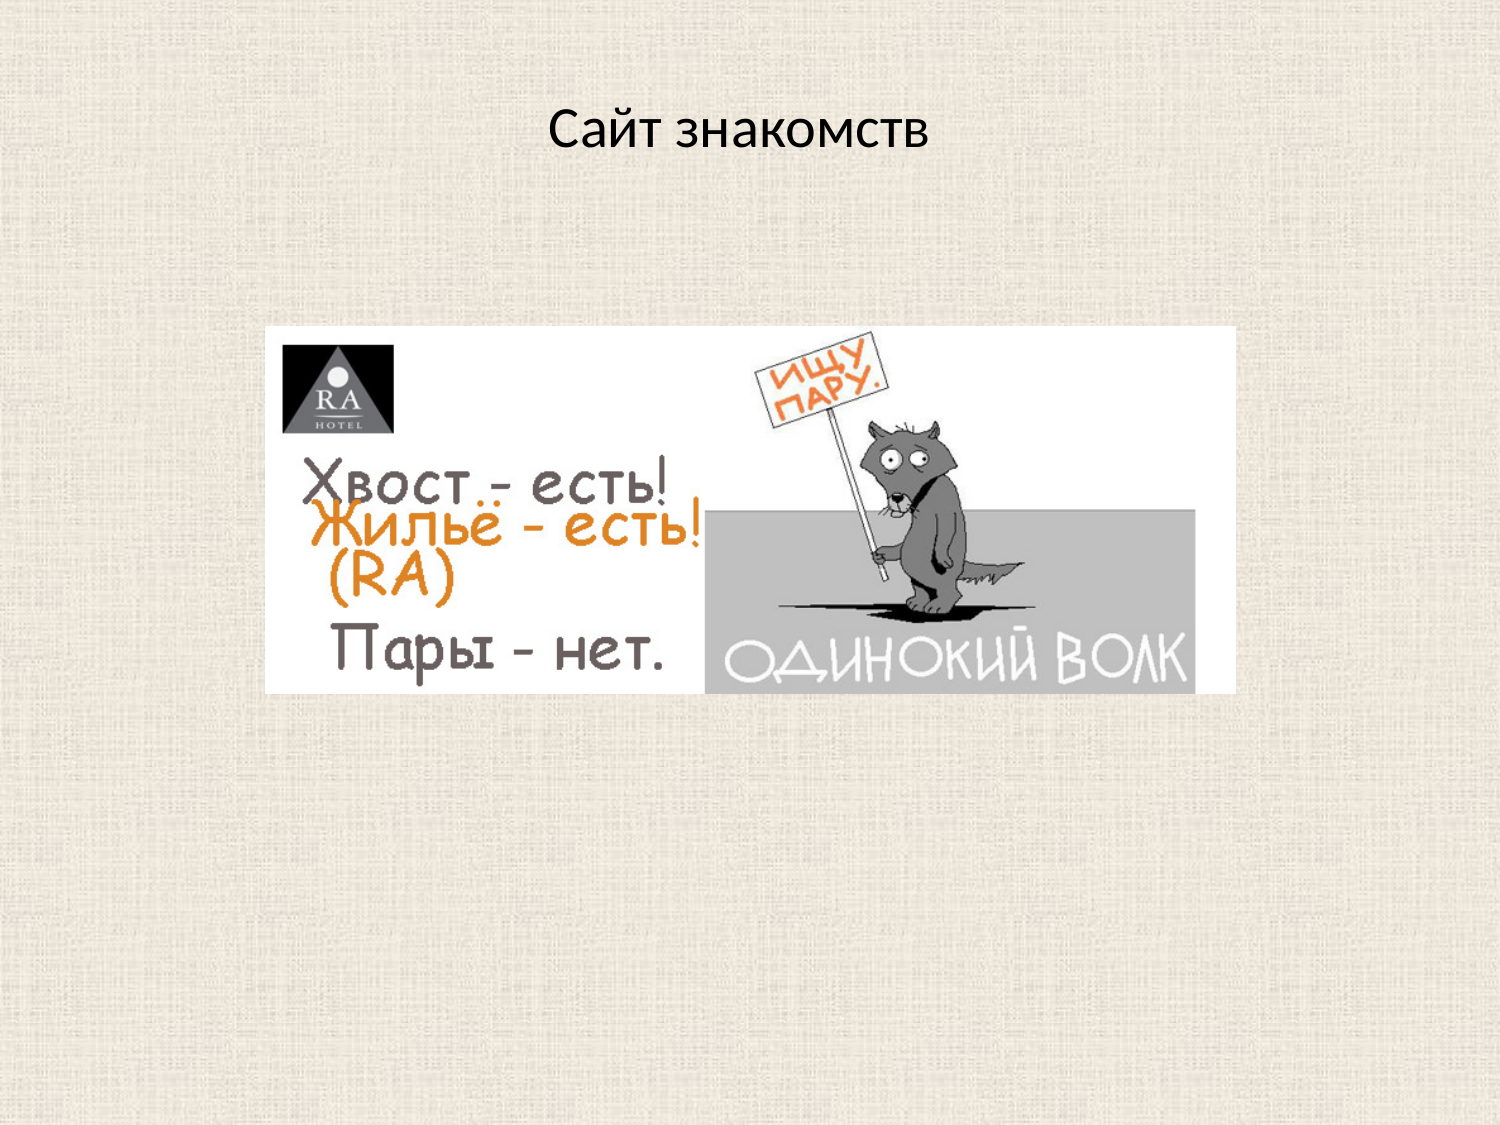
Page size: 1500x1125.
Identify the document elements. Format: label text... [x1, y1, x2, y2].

title Сайт знакомств [64, 30, 1415, 219]
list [265, 325, 1237, 695]
